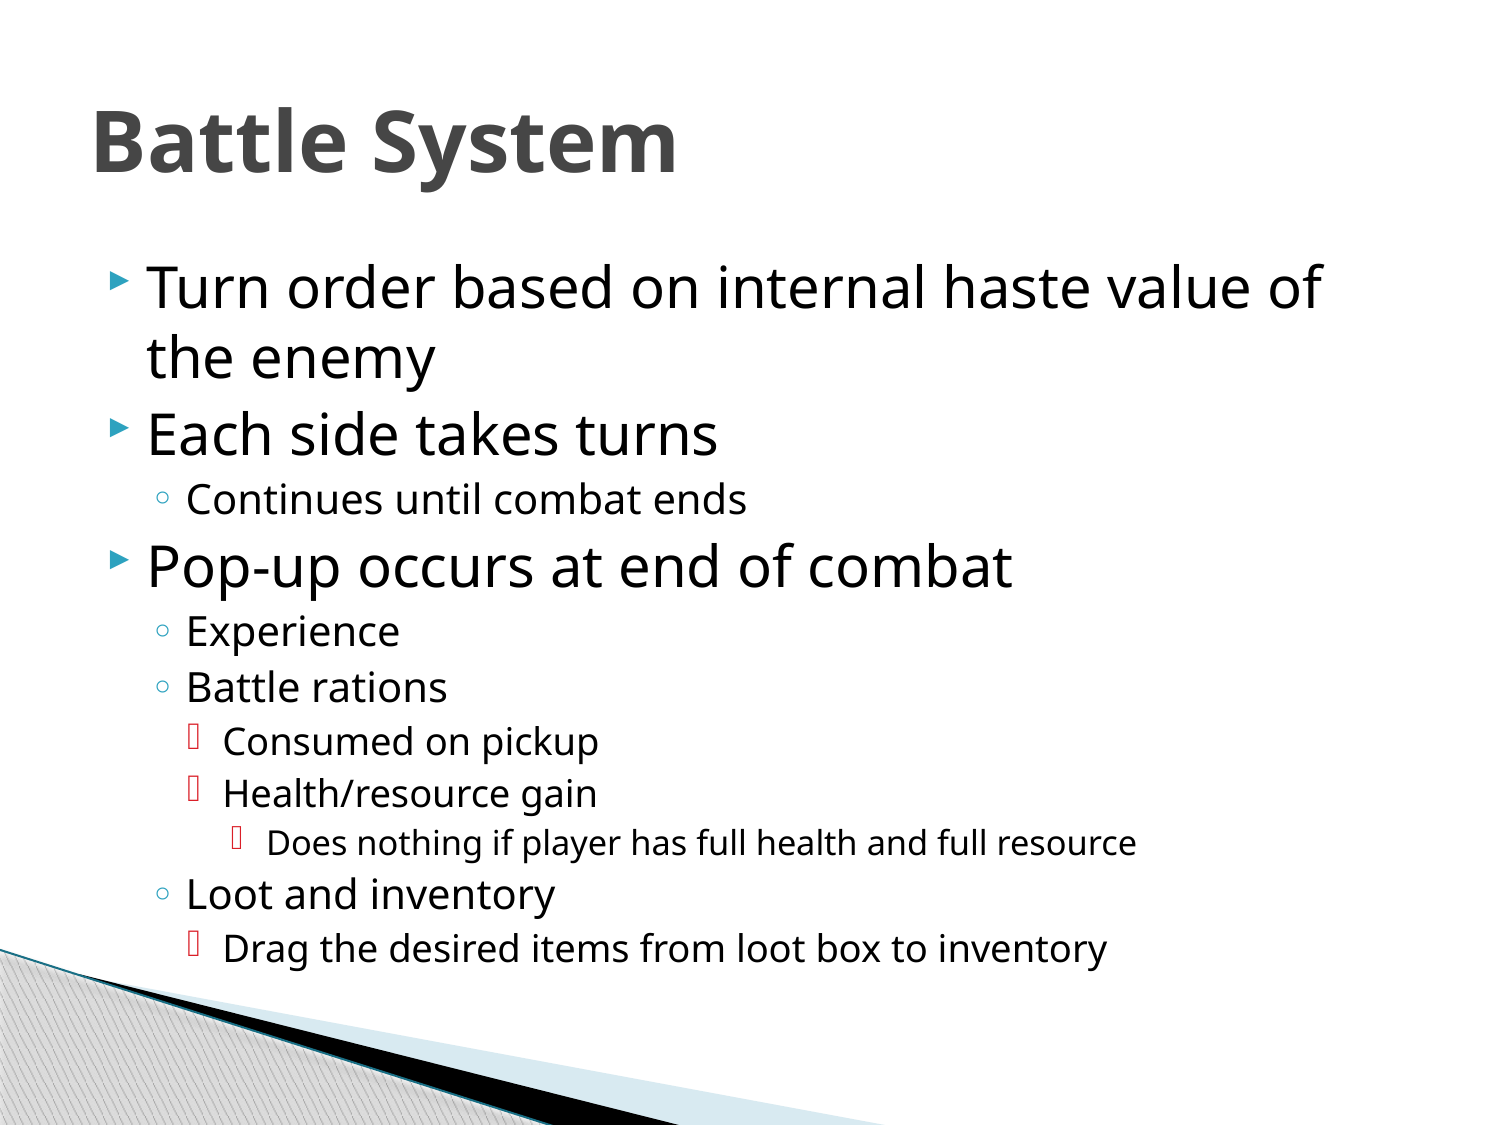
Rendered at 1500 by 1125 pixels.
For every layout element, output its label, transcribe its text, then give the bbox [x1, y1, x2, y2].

list Turn order based on internal haste value of the enemy Each side takes turns Continues until combat ends Pop-up occurs at end of combat Experience Battle rations Consumed on pickup Health/resource gain Does nothing if player has full health and full resource Loot and inventory Drag the desired items from loot box to inventory [75, 243, 1425, 986]
title Battle System [75, 45, 1425, 233]
